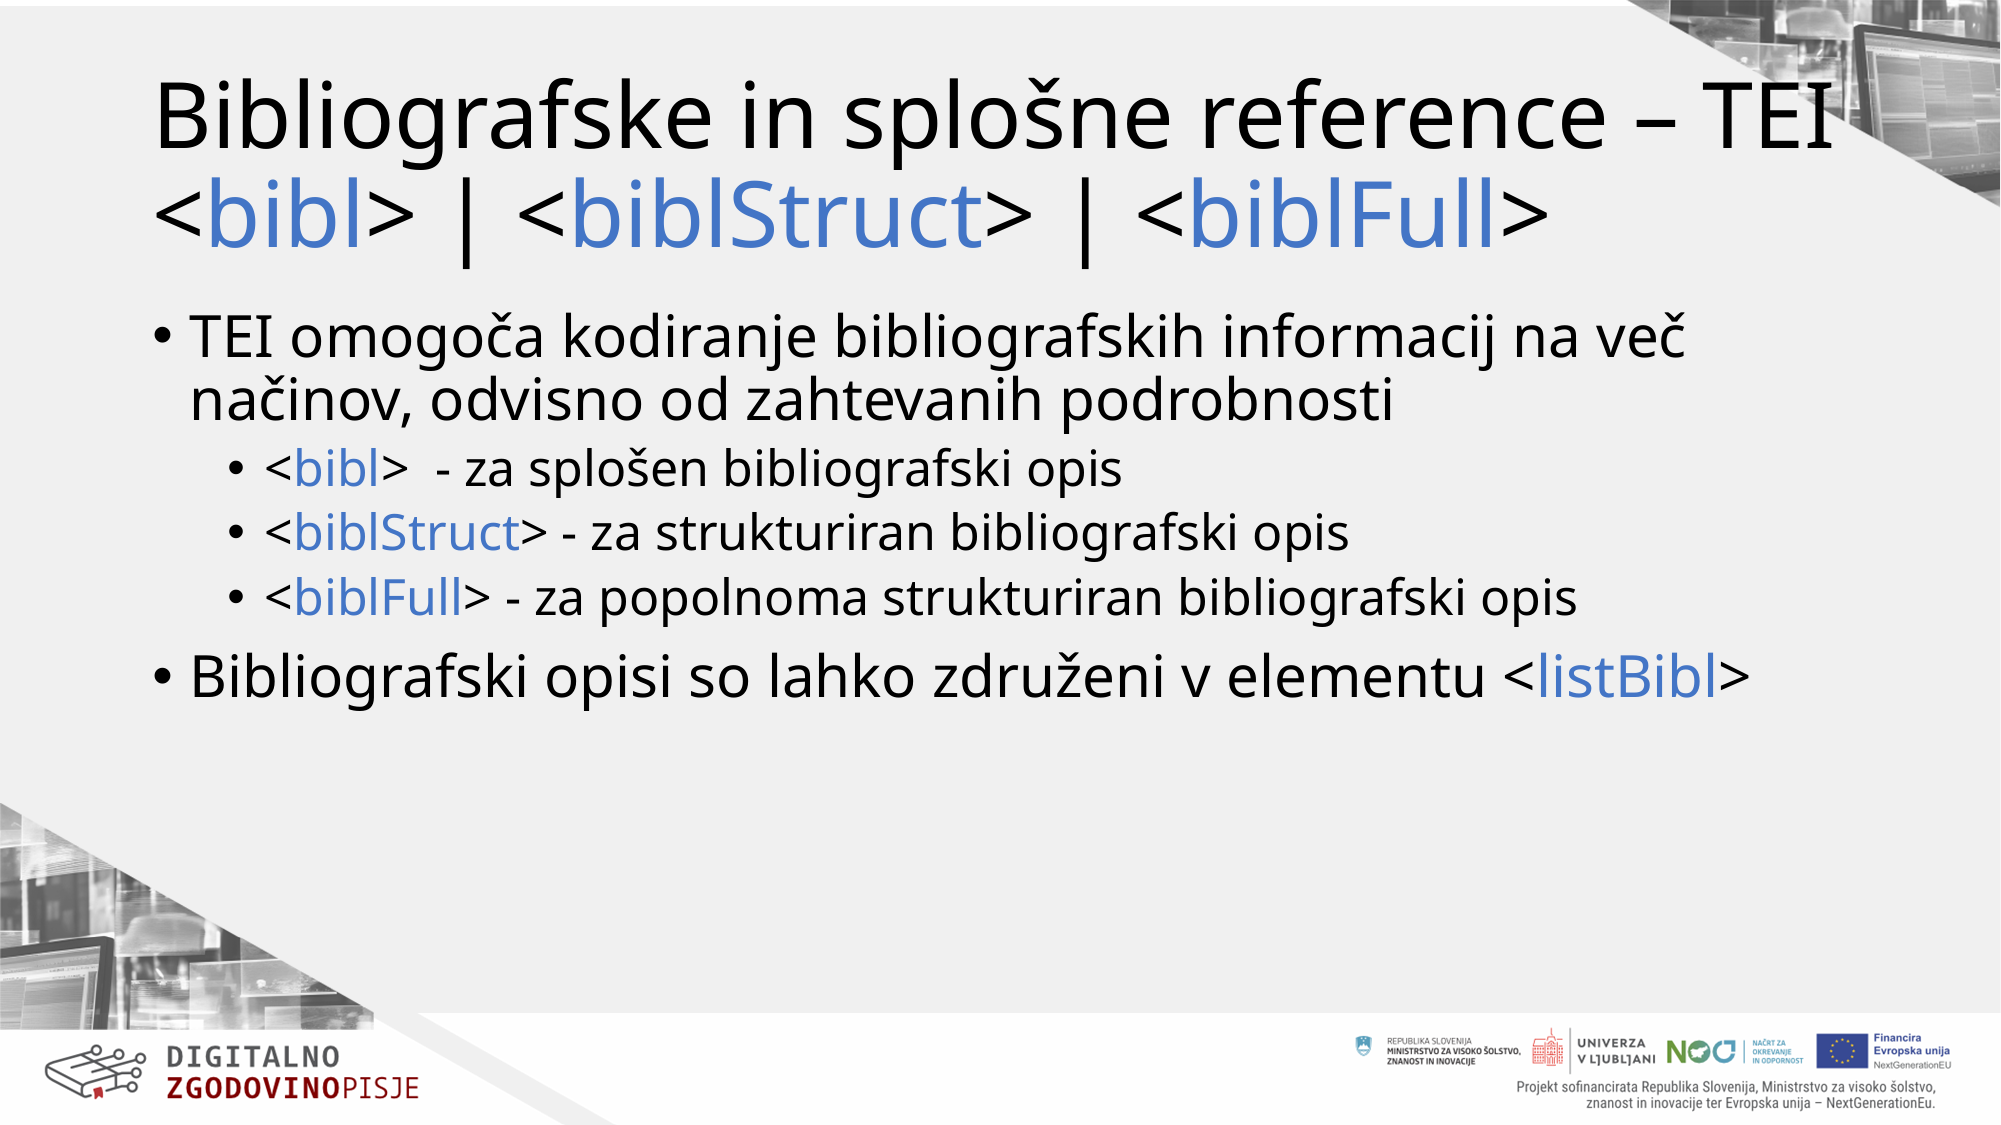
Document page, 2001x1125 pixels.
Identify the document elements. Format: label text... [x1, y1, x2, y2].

picture [0, 0, 2001, 1125]
title Bibliografske in splošne reference – TEI <bibl> | <biblStruct> | <biblFull> [137, 59, 1863, 278]
list TEI omogoča kodiranje bibliografskih informacij na več načinov, odvisno od zahtevanih podrobnosti <bibl> - za splošen bibliografski opis <biblStruct> - za strukturiran bibliografski opis <biblFull> - za popolnoma strukturiran bibliografski opis Bibliografski opisi so lahko združeni v elementu <listBibl> [137, 299, 1863, 1014]
